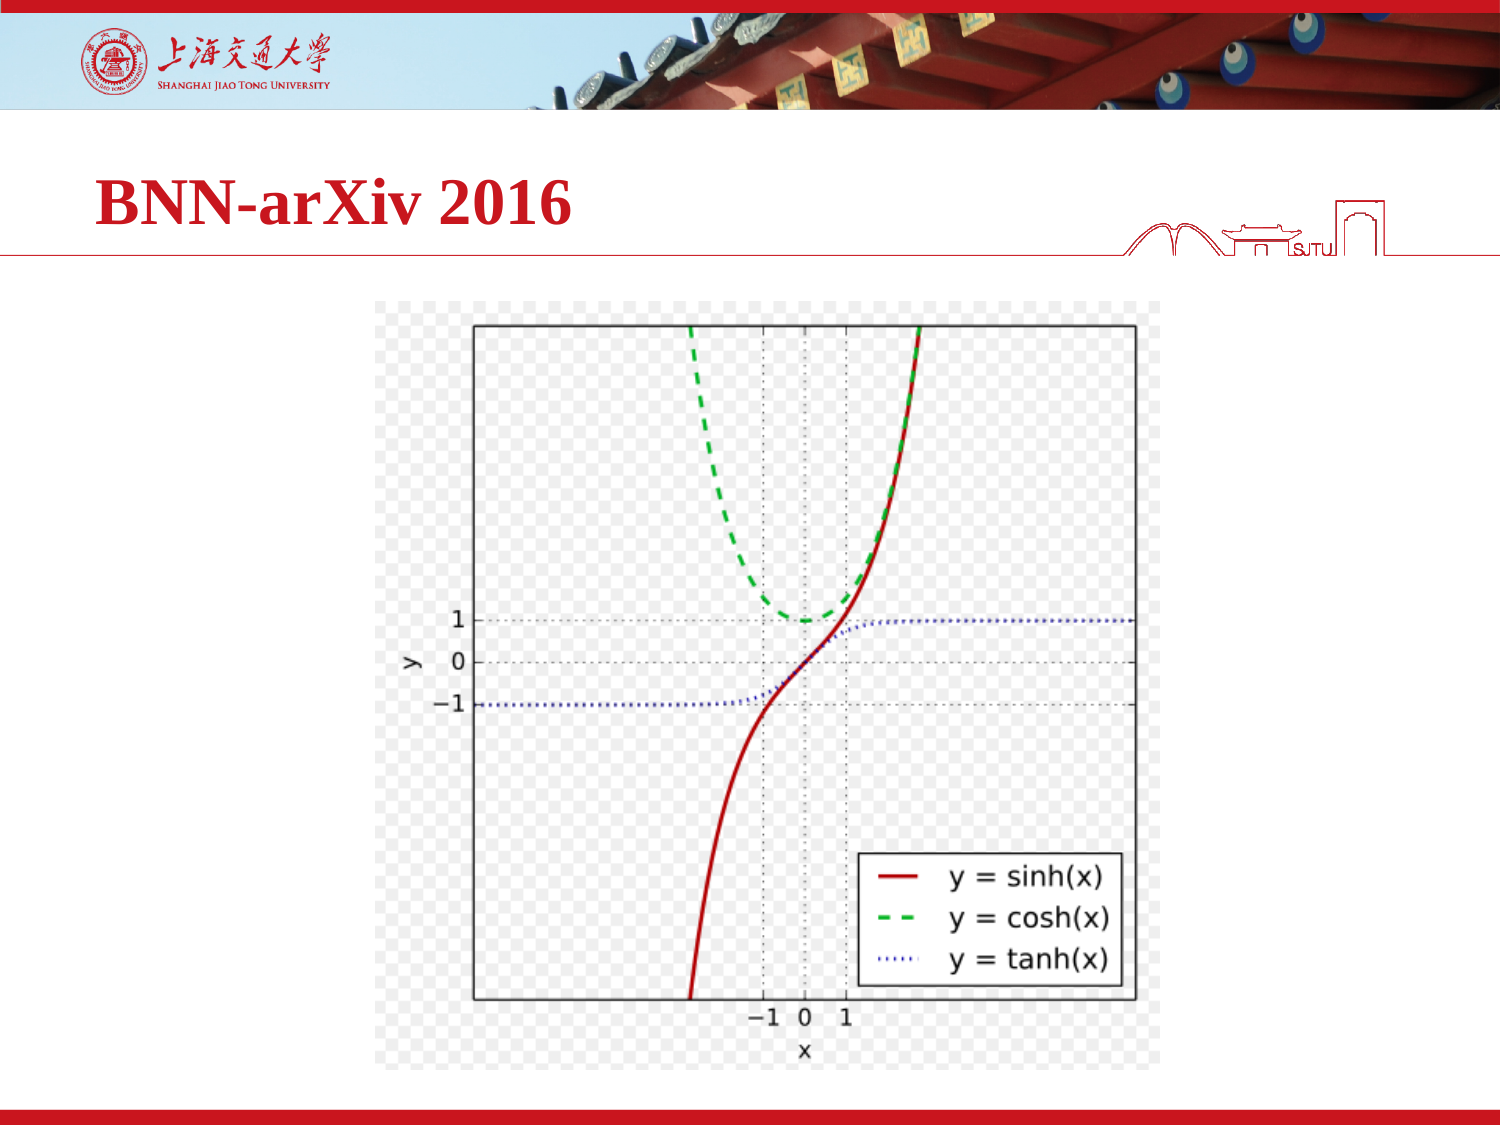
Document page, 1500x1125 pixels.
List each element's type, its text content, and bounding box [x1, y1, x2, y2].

picture [375, 301, 1160, 1070]
title BNN-arXiv 2016 [81, 159, 1455, 254]
picture [0, 0, 1500, 110]
picture [0, 200, 1500, 256]
